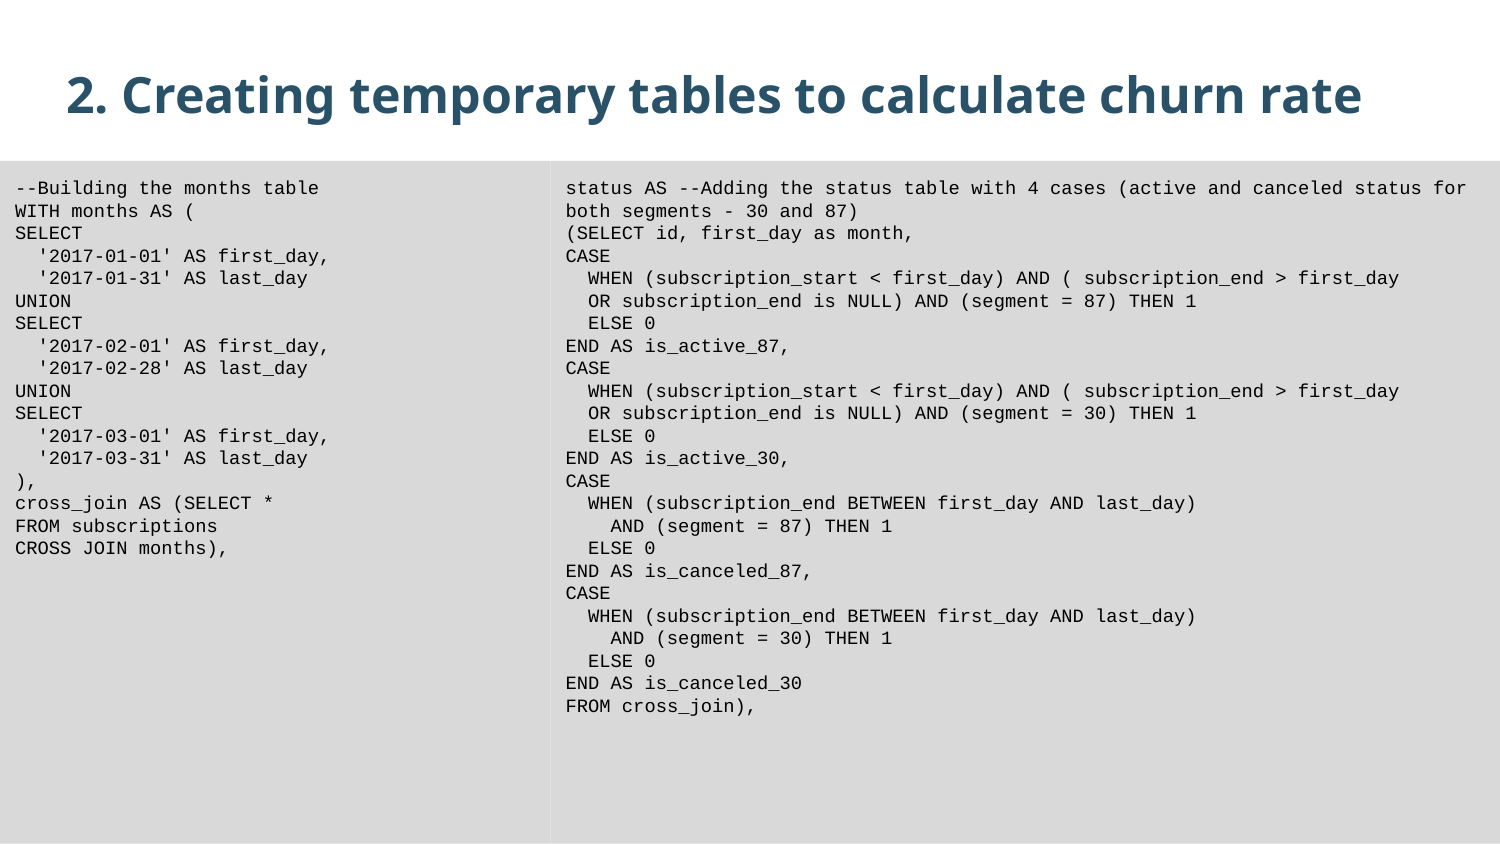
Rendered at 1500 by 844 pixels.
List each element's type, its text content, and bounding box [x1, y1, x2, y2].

text_box 2. Creating temporary tables to calculate churn rate [51, 48, 1449, 129]
text_box status AS --Adding the status table with 4 cases (active and canceled status for both segments - 30 and 87) (SELECT id, first_day as month, CASE WHEN (subscription_start < first_day) AND ( subscription_end > first_day OR subscription_end is NULL) AND (segment = 87) THEN 1 ELSE 0 END AS is_active_87, CASE WHEN (subscription_start < first_day) AND ( subscription_end > first_day OR subscription_end is NULL) AND (segment = 30) THEN 1 ELSE 0 END AS is_active_30, CASE WHEN (subscription_end BETWEEN first_day AND last_day) AND (segment = 87) THEN 1 ELSE 0 END AS is_canceled_87, CASE WHEN (subscription_end BETWEEN first_day AND last_day) AND (segment = 30) THEN 1 ELSE 0 END AS is_canceled_30 FROM cross_join), [551, 160, 1500, 844]
text_box --Building the months table WITH months AS ( SELECT '2017-01-01' AS first_day, '2017-01-31' AS last_day UNION SELECT '2017-02-01' AS first_day, '2017-02-28' AS last_day UNION SELECT '2017-03-01' AS first_day, '2017-03-31' AS last_day ), cross_join AS (SELECT * FROM subscriptions CROSS JOIN months), [0, 160, 551, 844]
